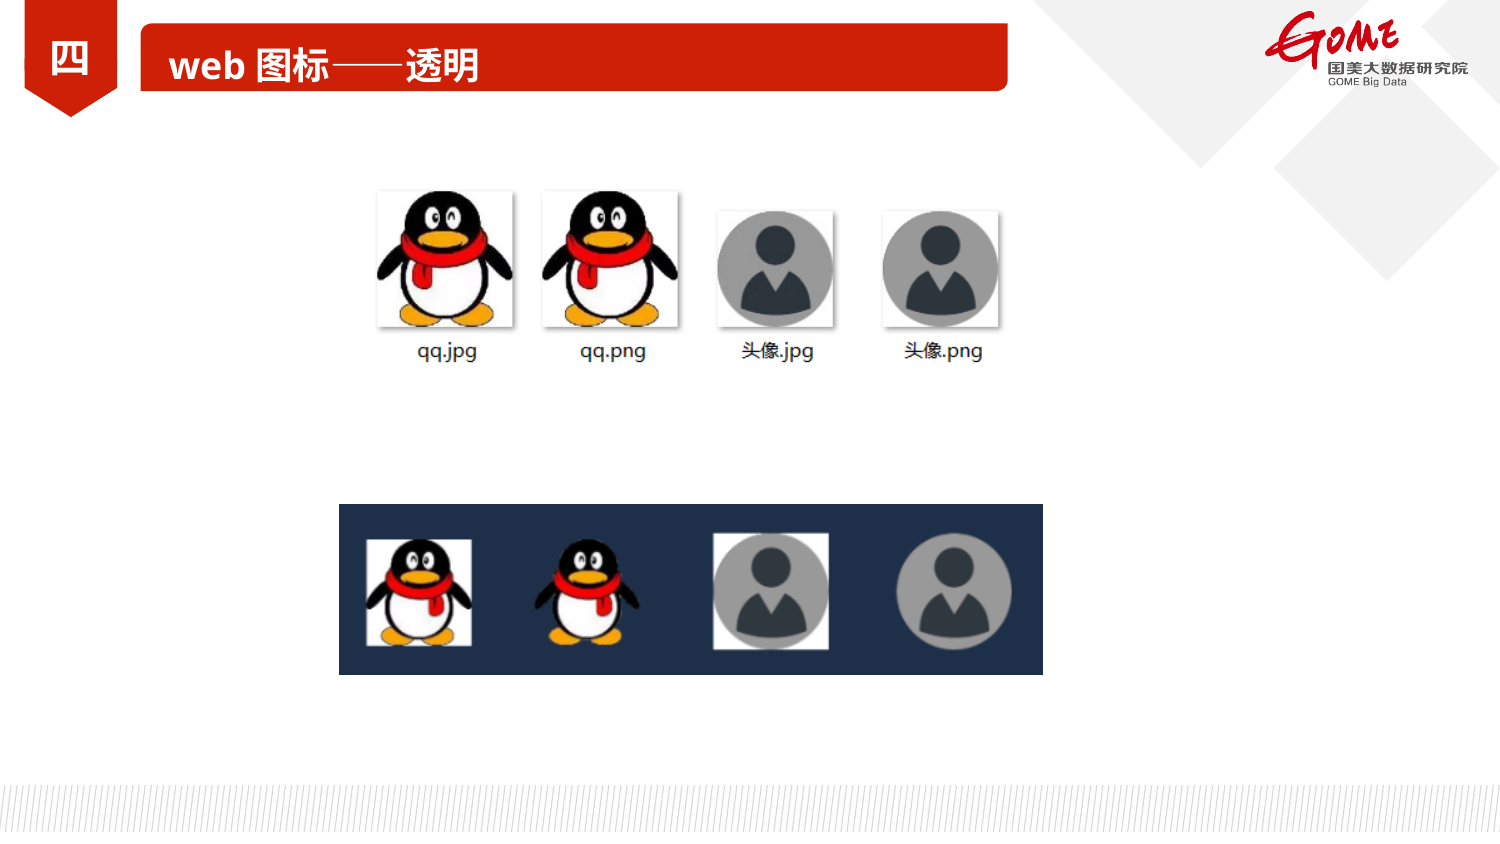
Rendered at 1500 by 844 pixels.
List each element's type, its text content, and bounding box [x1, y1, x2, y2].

picture [1265, 11, 1468, 87]
picture [350, 180, 1032, 371]
text_box 四 [34, 0, 107, 90]
picture [339, 504, 1043, 675]
text_box web图标——透明 [153, 11, 1141, 95]
